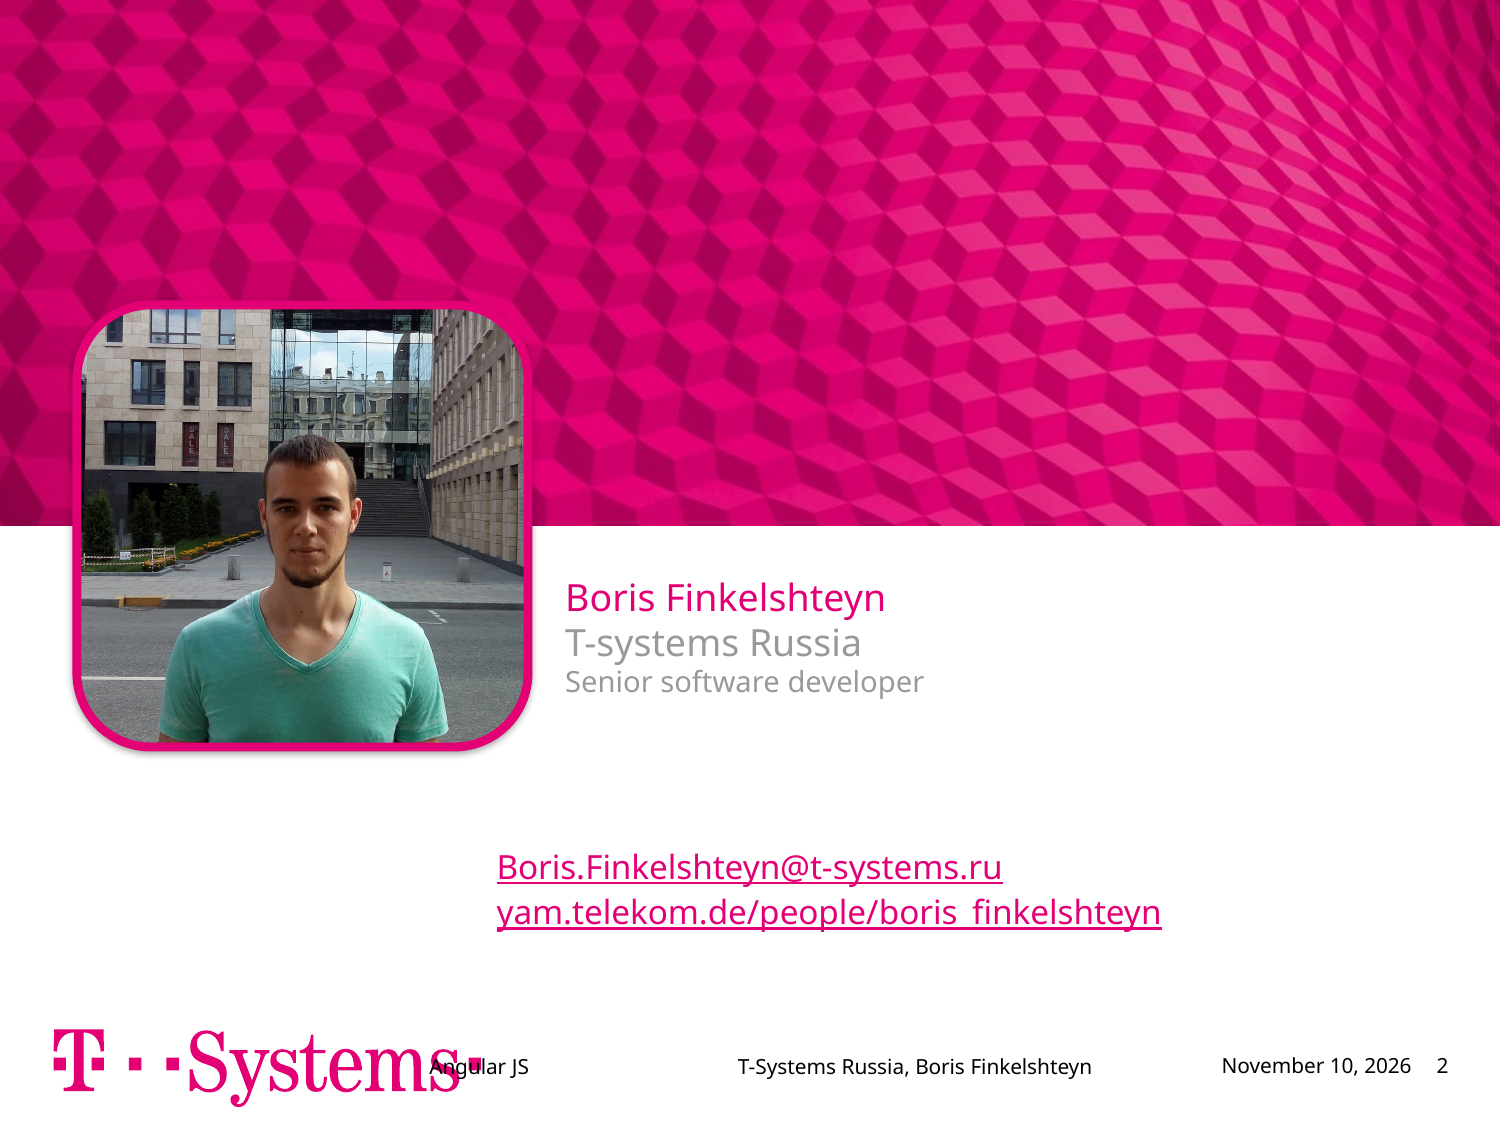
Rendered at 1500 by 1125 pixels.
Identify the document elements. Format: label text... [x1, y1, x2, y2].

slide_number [1116, 1055, 1401, 1078]
text_box Boris.Finkelshteyn@t-systems.ru yam.telekom.de/people/boris_finkelshteyn [481, 838, 1177, 944]
text_box [76, 535, 529, 748]
picture [0, 0, 1500, 527]
slide_number 2 [1401, 1055, 1449, 1078]
footer Angular JS T-Systems Russia, Boris Finkelshteyn [419, 1055, 1093, 1078]
text_box Boris Finkelshteyn T-systems Russia Senior software developer [553, 561, 1334, 663]
